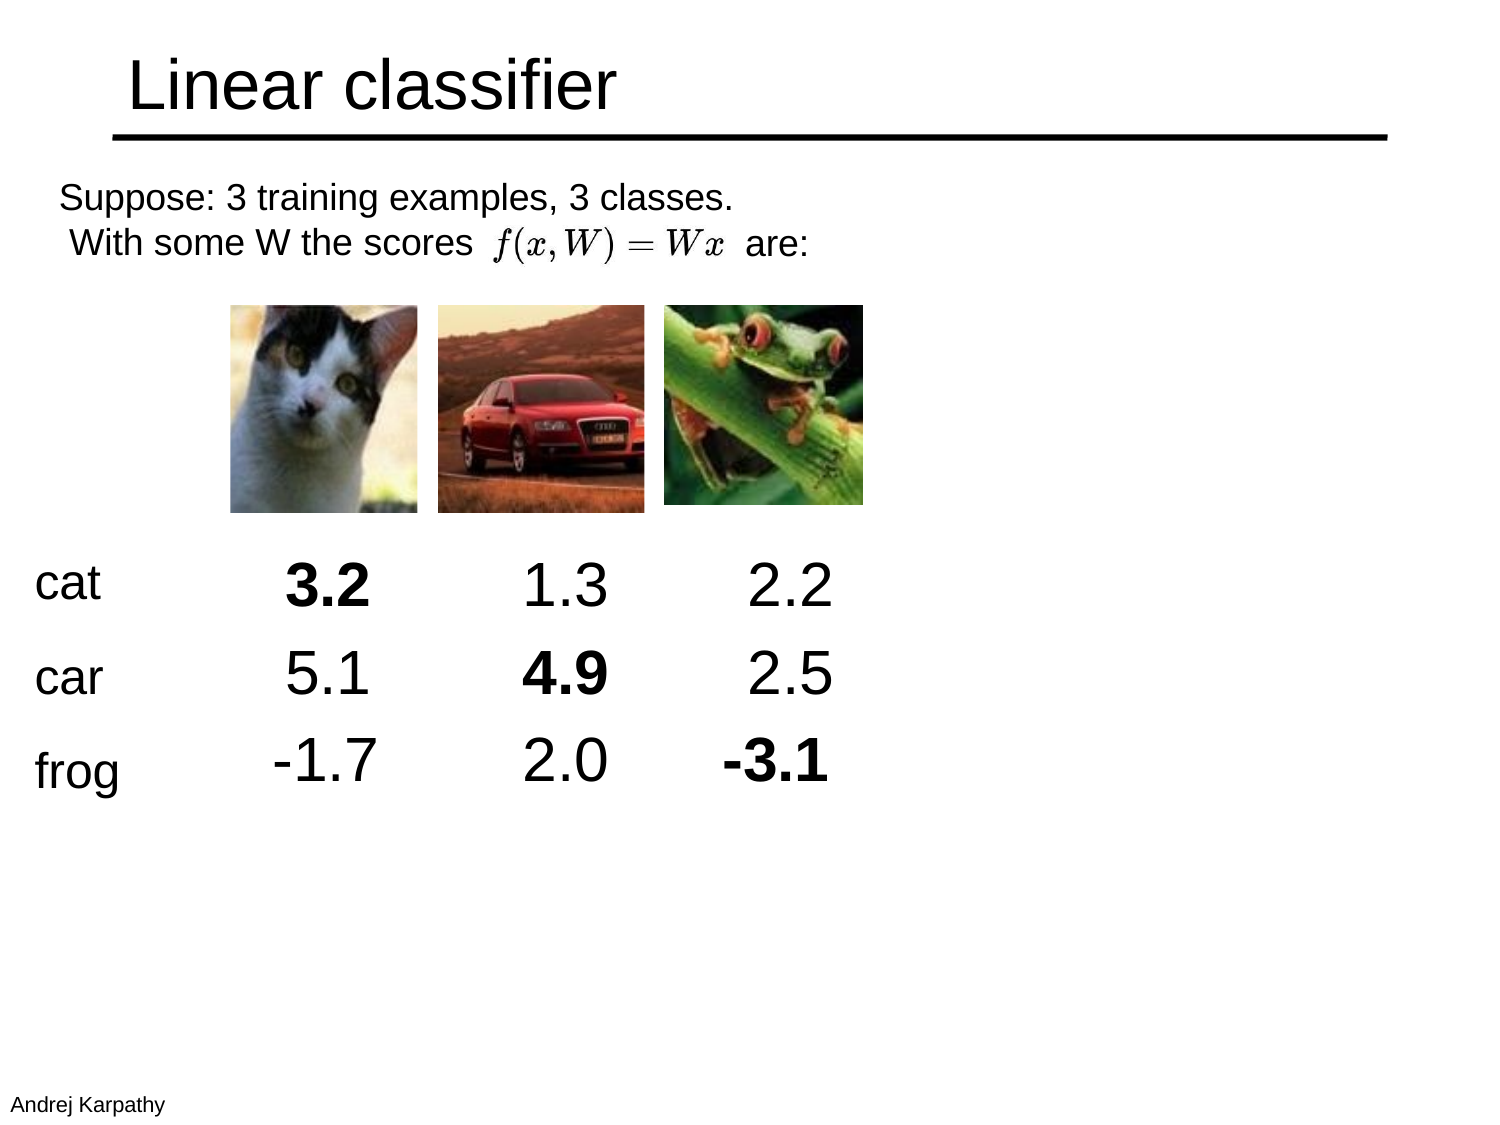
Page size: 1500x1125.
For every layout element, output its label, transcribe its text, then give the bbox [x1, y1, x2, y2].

text_box cat car frog [32, 514, 123, 800]
text_box 1.3 4.9 2.0 [520, 544, 612, 795]
text_box [438, 305, 645, 513]
text_box 2.2 2.5 -3.1 [720, 544, 837, 795]
text_box Andrej Karpathy [0, 1083, 181, 1125]
text_box [664, 305, 863, 505]
text_box 3.2 5.1 -1.7 [270, 544, 383, 795]
text_box [488, 219, 726, 270]
text_box Suppose: 3 training examples, 3 classes. With some W the scores [56, 173, 743, 264]
title Linear classifier [112, 12, 1388, 151]
text_box are: [743, 218, 812, 264]
text_box [230, 305, 418, 513]
